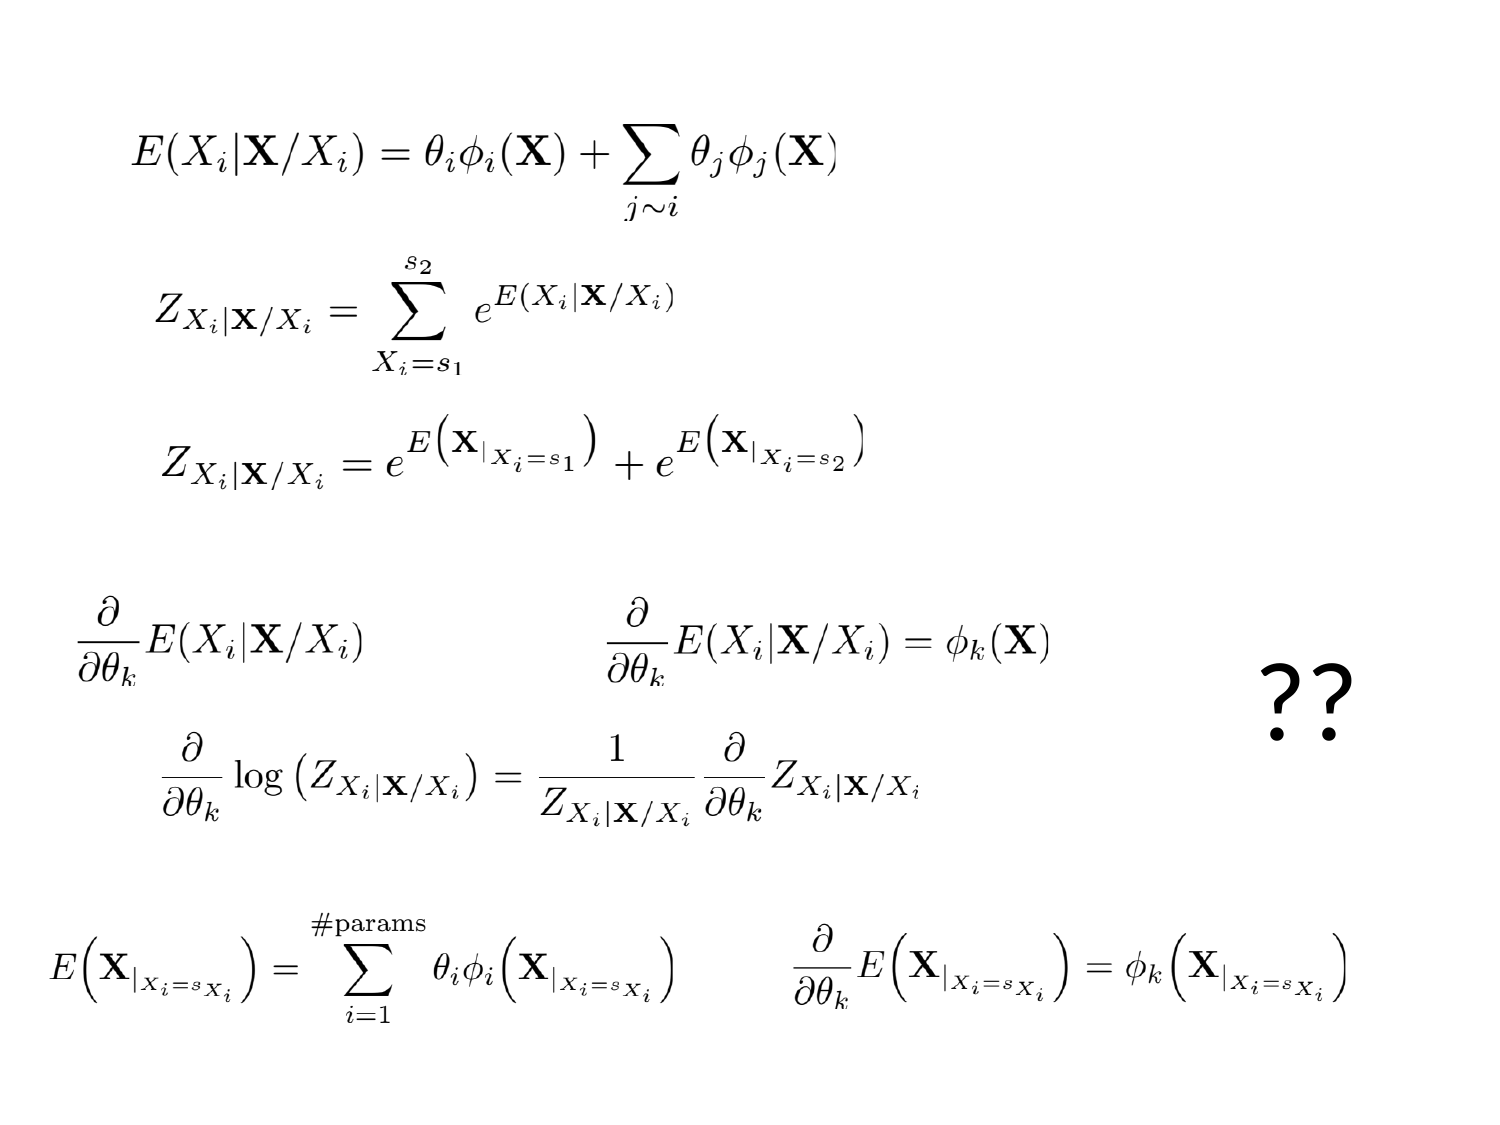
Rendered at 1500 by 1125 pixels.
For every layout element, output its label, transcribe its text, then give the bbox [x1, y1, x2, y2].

picture [606, 596, 1049, 686]
picture [155, 256, 673, 375]
picture [130, 123, 836, 221]
picture [793, 923, 1346, 1009]
picture [48, 912, 673, 1023]
picture [161, 731, 919, 827]
text_box ?? [1239, 620, 1374, 771]
picture [77, 595, 362, 686]
picture [161, 413, 863, 491]
